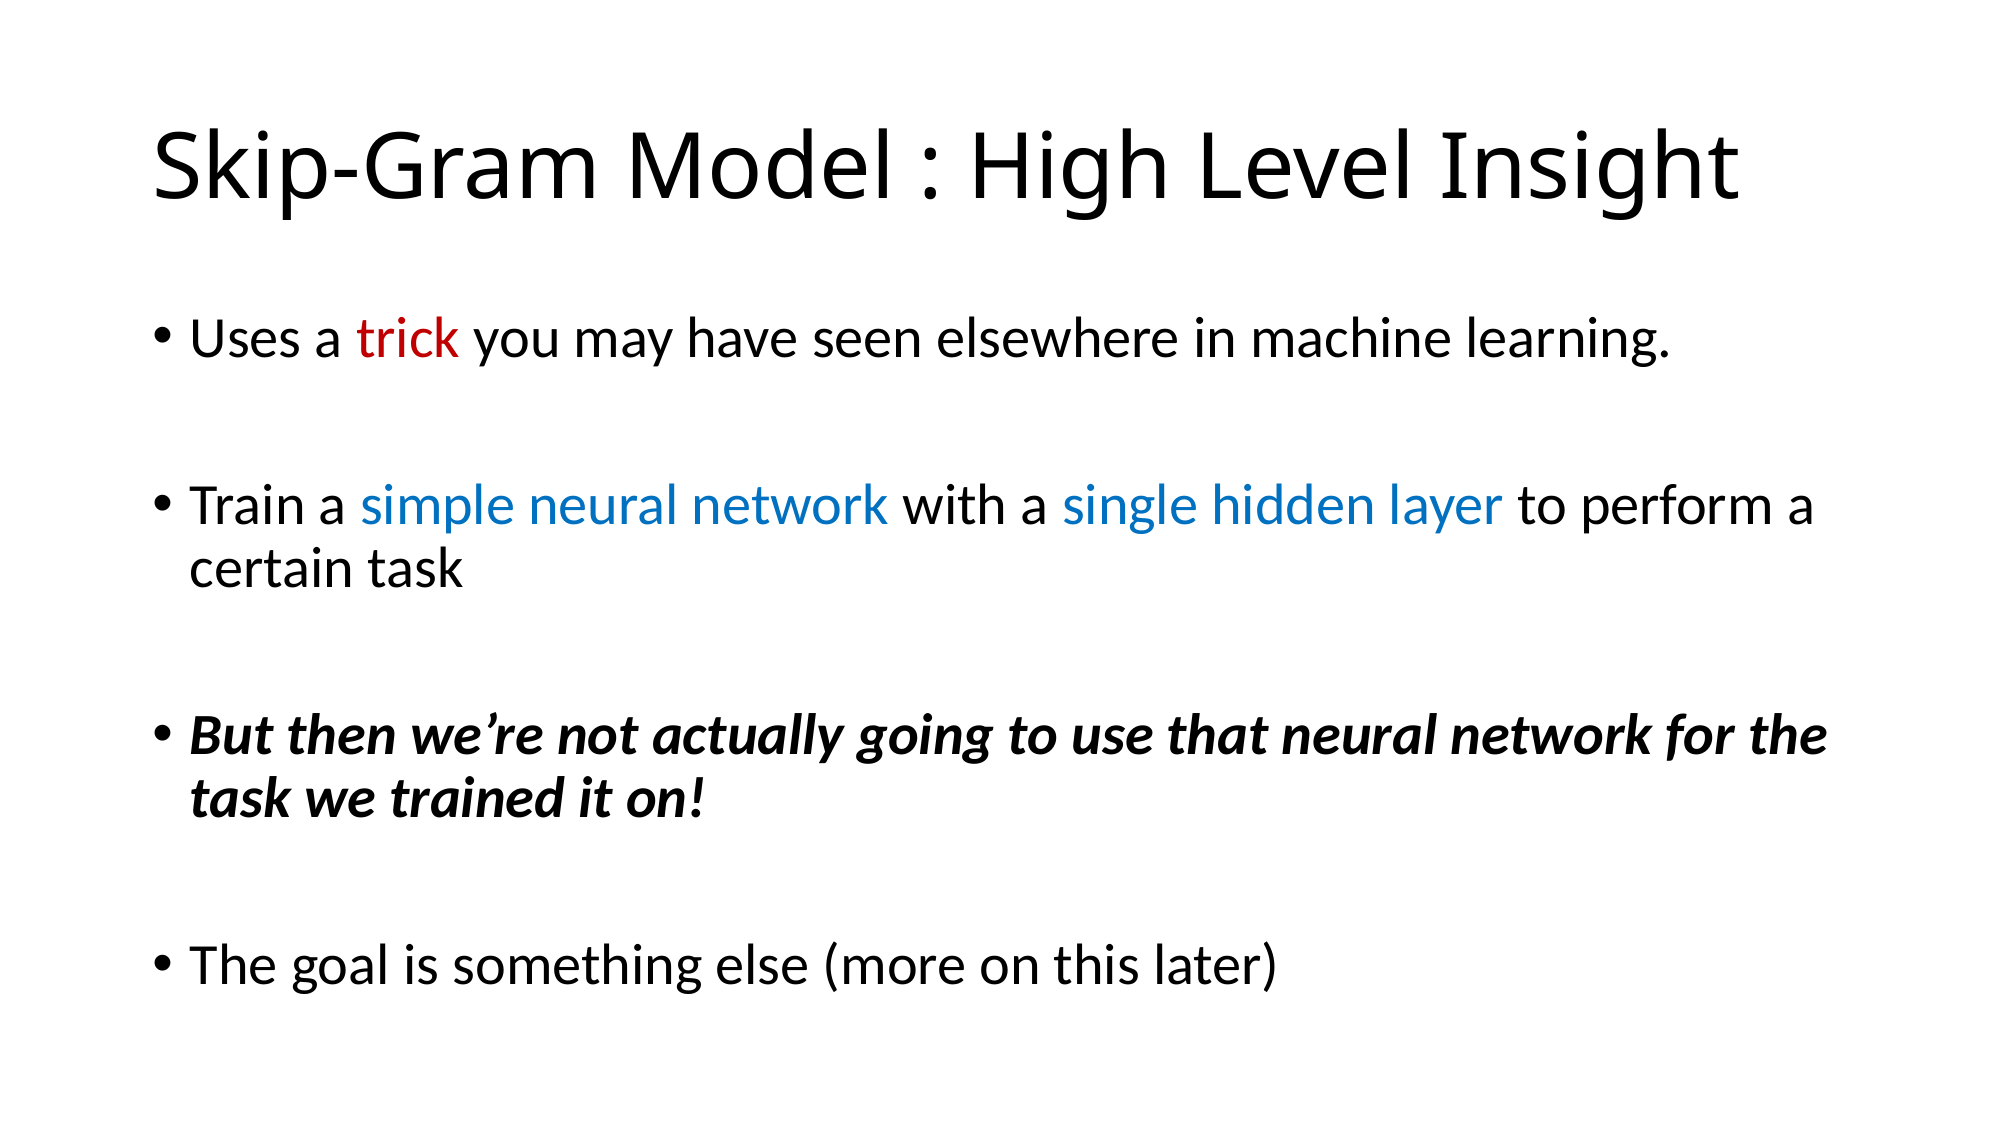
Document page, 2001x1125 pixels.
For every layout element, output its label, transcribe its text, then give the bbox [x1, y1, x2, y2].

title Skip-Gram Model : High Level Insight [137, 59, 1863, 278]
list Uses a trick you may have seen elsewhere in machine learning. Train a simple neural network with a single hidden layer to perform a certain task But then we’re not actually going to use that neural network for the task we trained it on! The goal is something else (more on this later) [137, 299, 1863, 1014]
